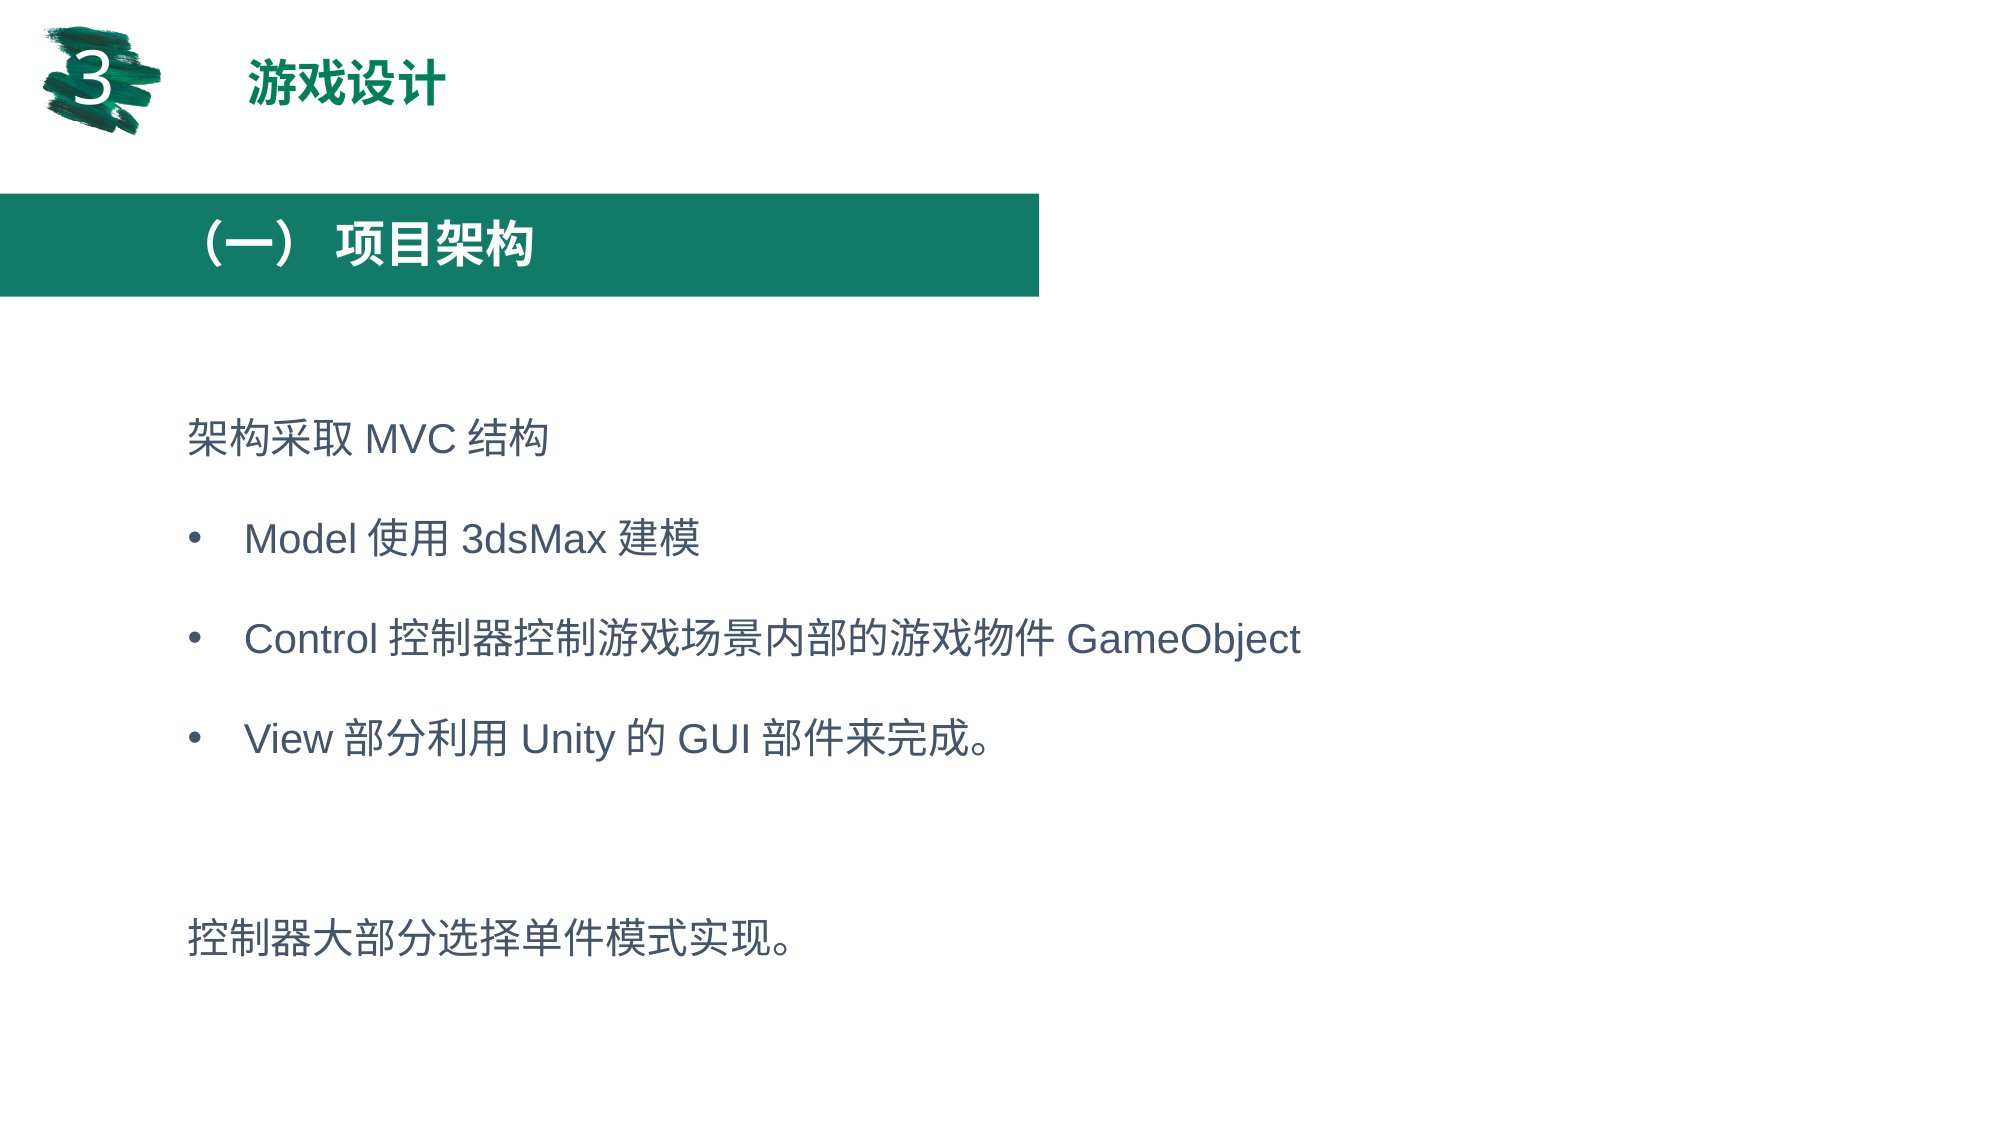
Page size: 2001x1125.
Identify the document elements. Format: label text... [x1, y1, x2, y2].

text_box [0, 193, 1040, 297]
picture [42, 25, 163, 136]
text_box 架构采取MVC结构 Model使用3dsMax建模 Control控制器控制游戏场景内部的游戏物件GameObject View部分利用Unity的GUI部件来完成。 控制器大部分选择单件模式实现。 [172, 354, 1906, 970]
text_box 游戏设计 [168, 43, 533, 119]
text_box （一） 项目架构 [159, 205, 1079, 280]
